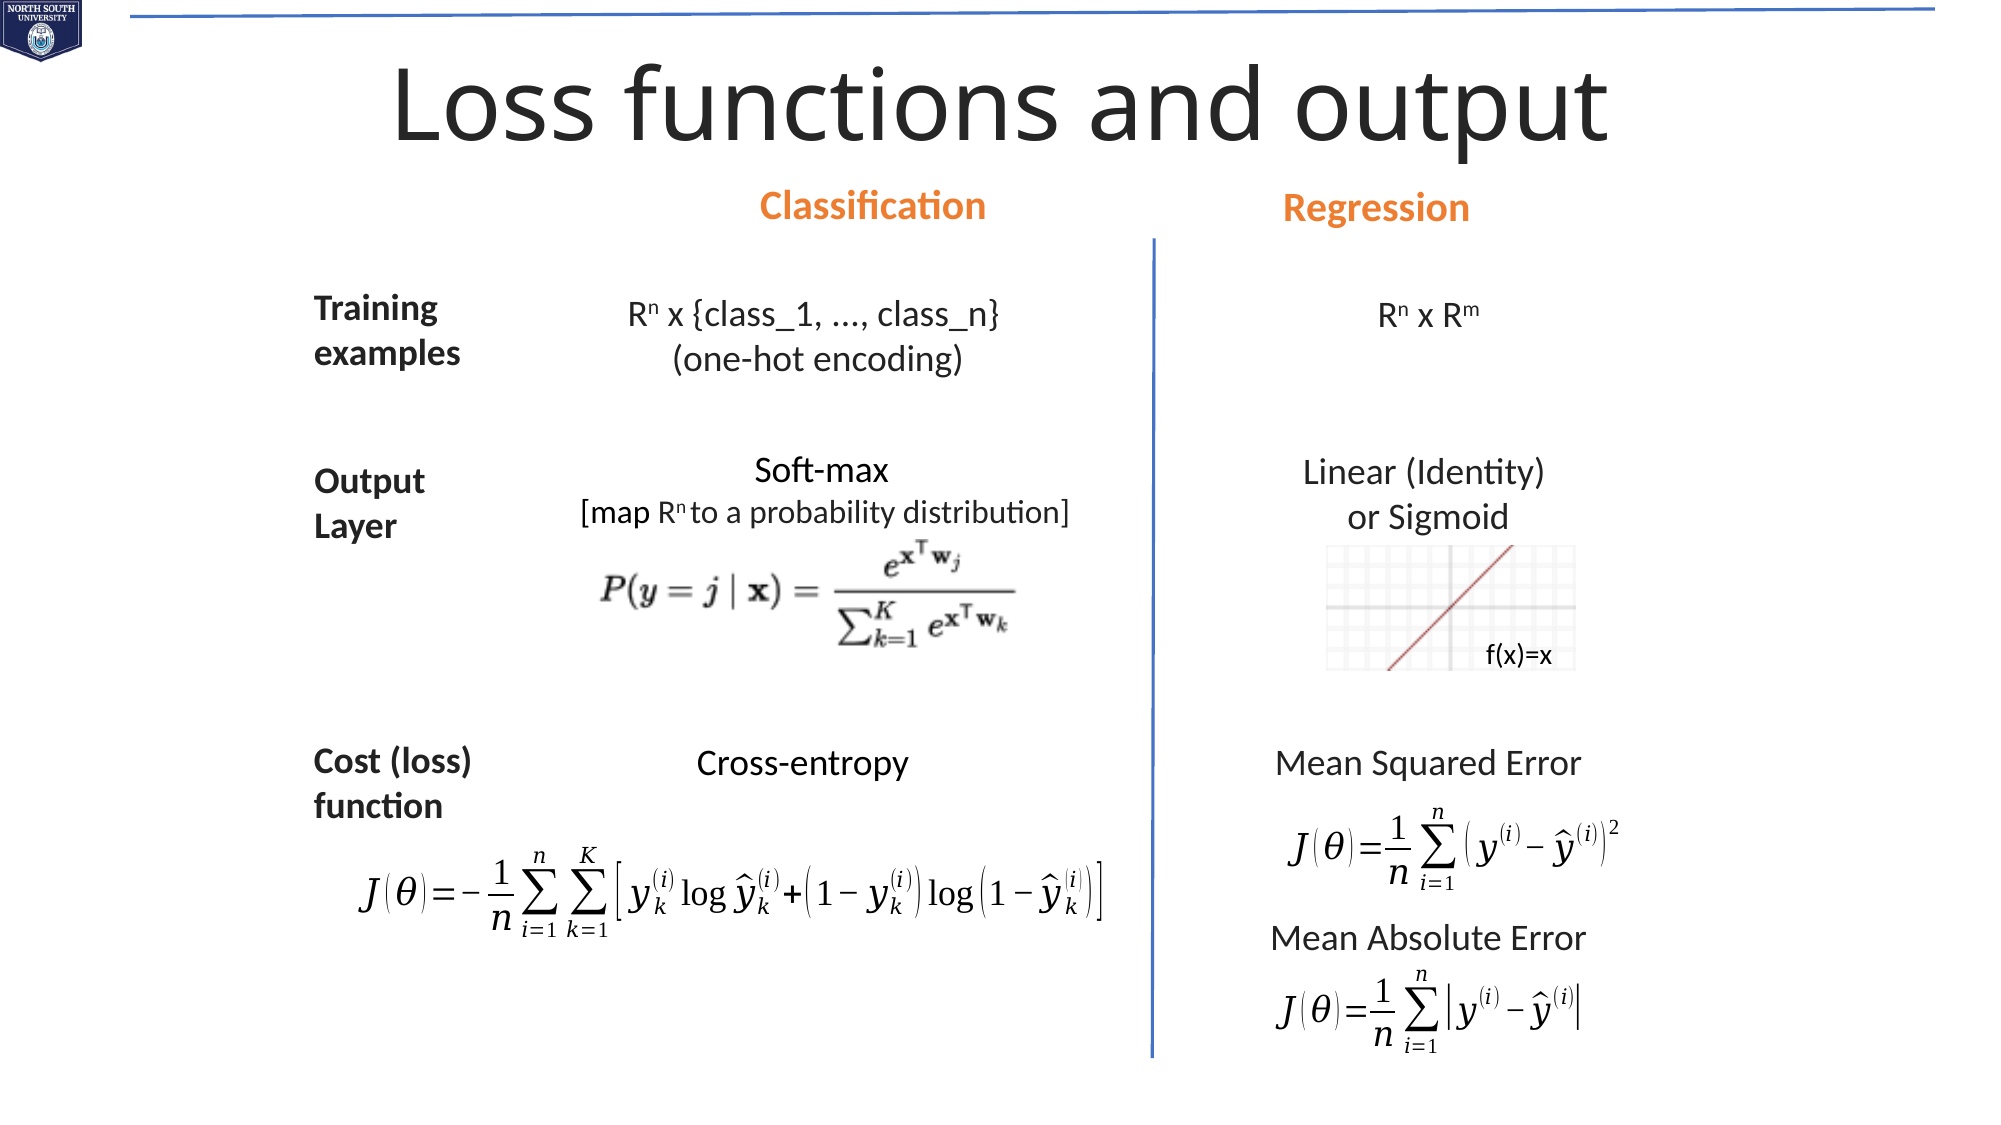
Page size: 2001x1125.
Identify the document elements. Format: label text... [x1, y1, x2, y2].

text_box Mean Absolute Error [1197, 905, 1660, 966]
text_box Rn x Rm [1197, 282, 1660, 343]
text_box Linear (Identity) or Sigmoid [1197, 439, 1660, 545]
text_box Cost (loss) function [299, 728, 488, 834]
picture [1325, 545, 1576, 671]
picture [0, 0, 82, 65]
text_box Training examples [299, 275, 477, 381]
text_box f(x)=x [1471, 671, 1568, 678]
text_box Cross-entropy [554, 730, 1052, 791]
text_box Rn x {class_1, ..., class_n} (one-hot encoding) [547, 281, 1089, 387]
text_box Classification [745, 170, 1002, 236]
text_box Output Layer [299, 448, 449, 553]
text_box Loss functions and output [340, 29, 1660, 171]
picture [578, 539, 1054, 650]
text_box Soft-max [map Rn to a probability distribution] [507, 437, 1136, 538]
text_box Regression [1268, 172, 1486, 238]
text_box Mean Squared Error [1197, 730, 1660, 791]
